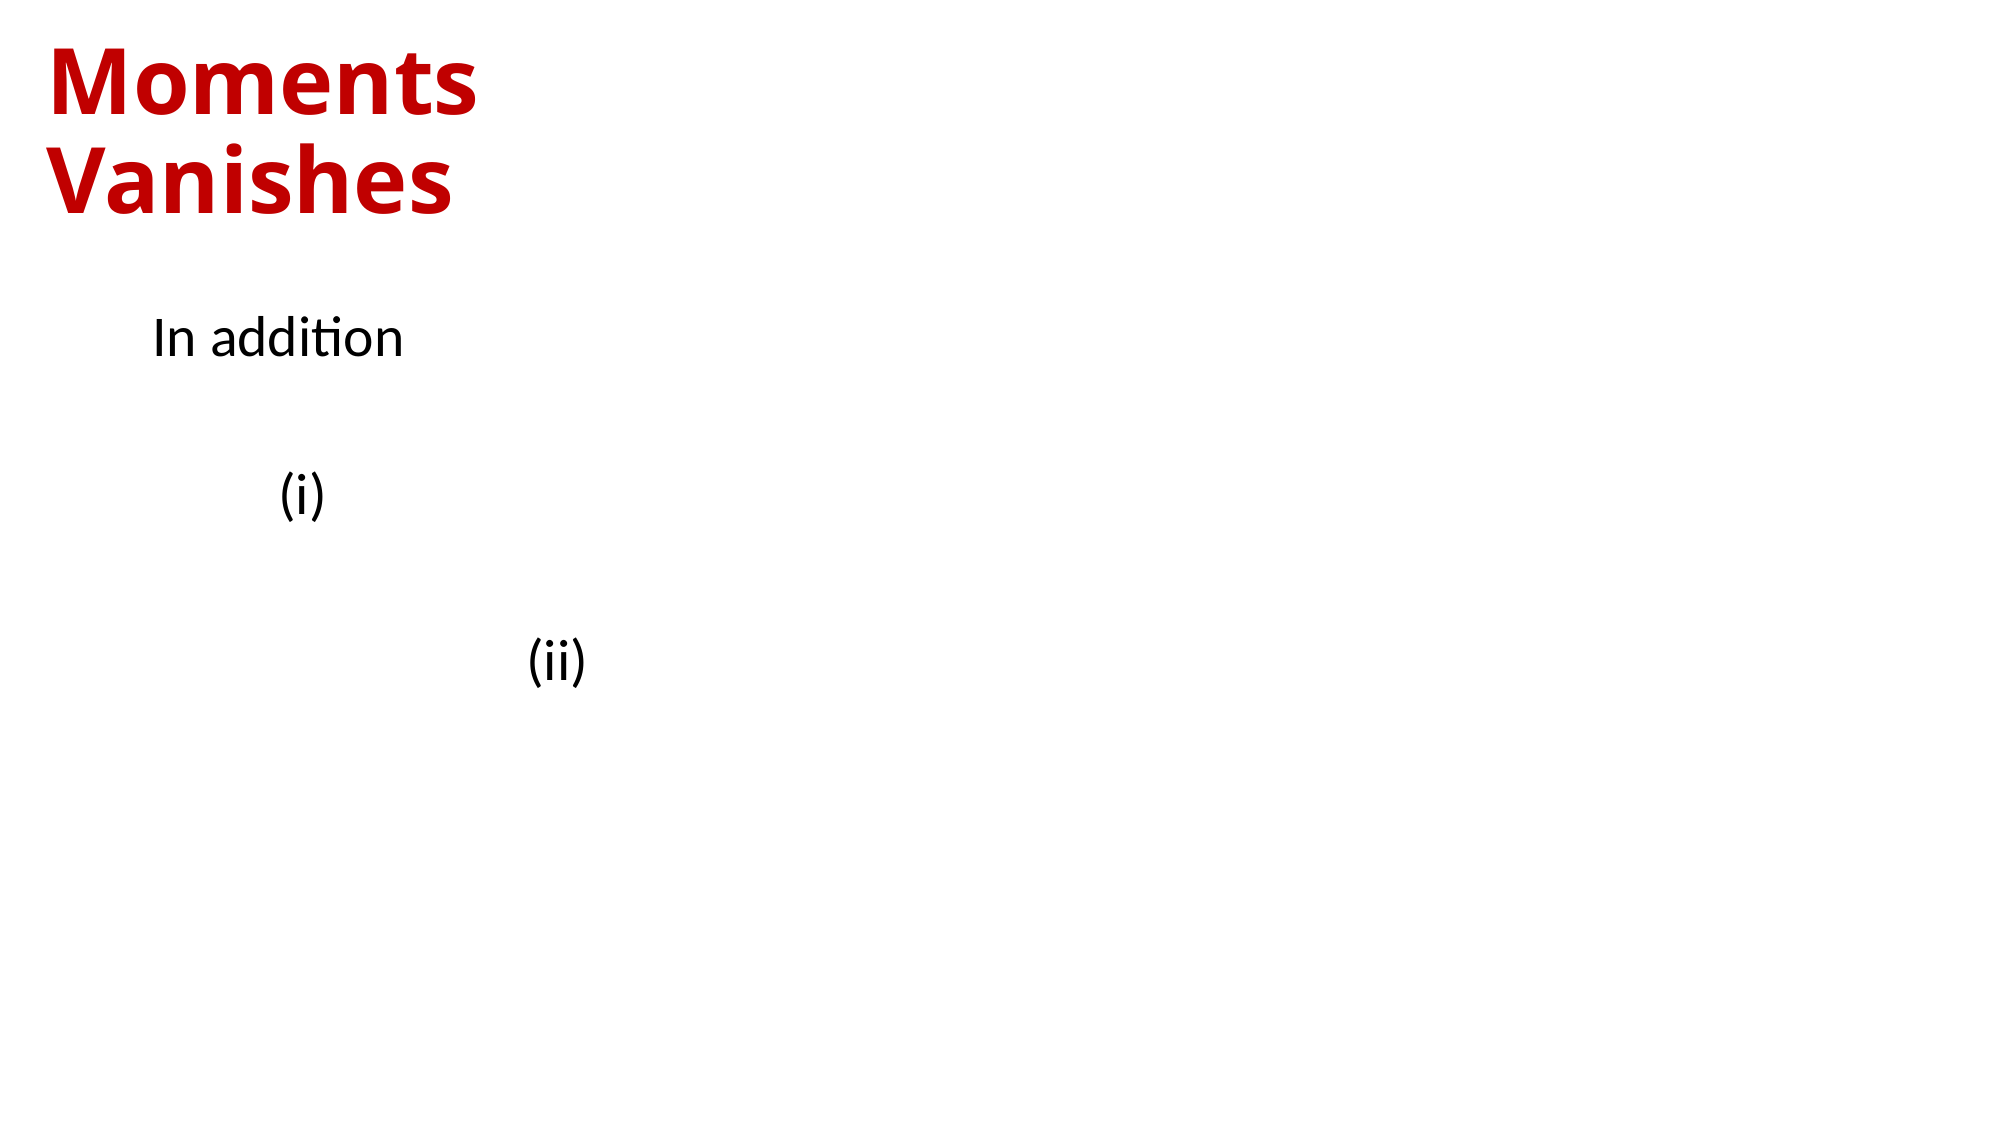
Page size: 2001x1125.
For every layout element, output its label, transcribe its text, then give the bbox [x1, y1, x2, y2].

list In addition [137, 299, 1004, 378]
title Moments Vanishes [31, 77, 788, 192]
